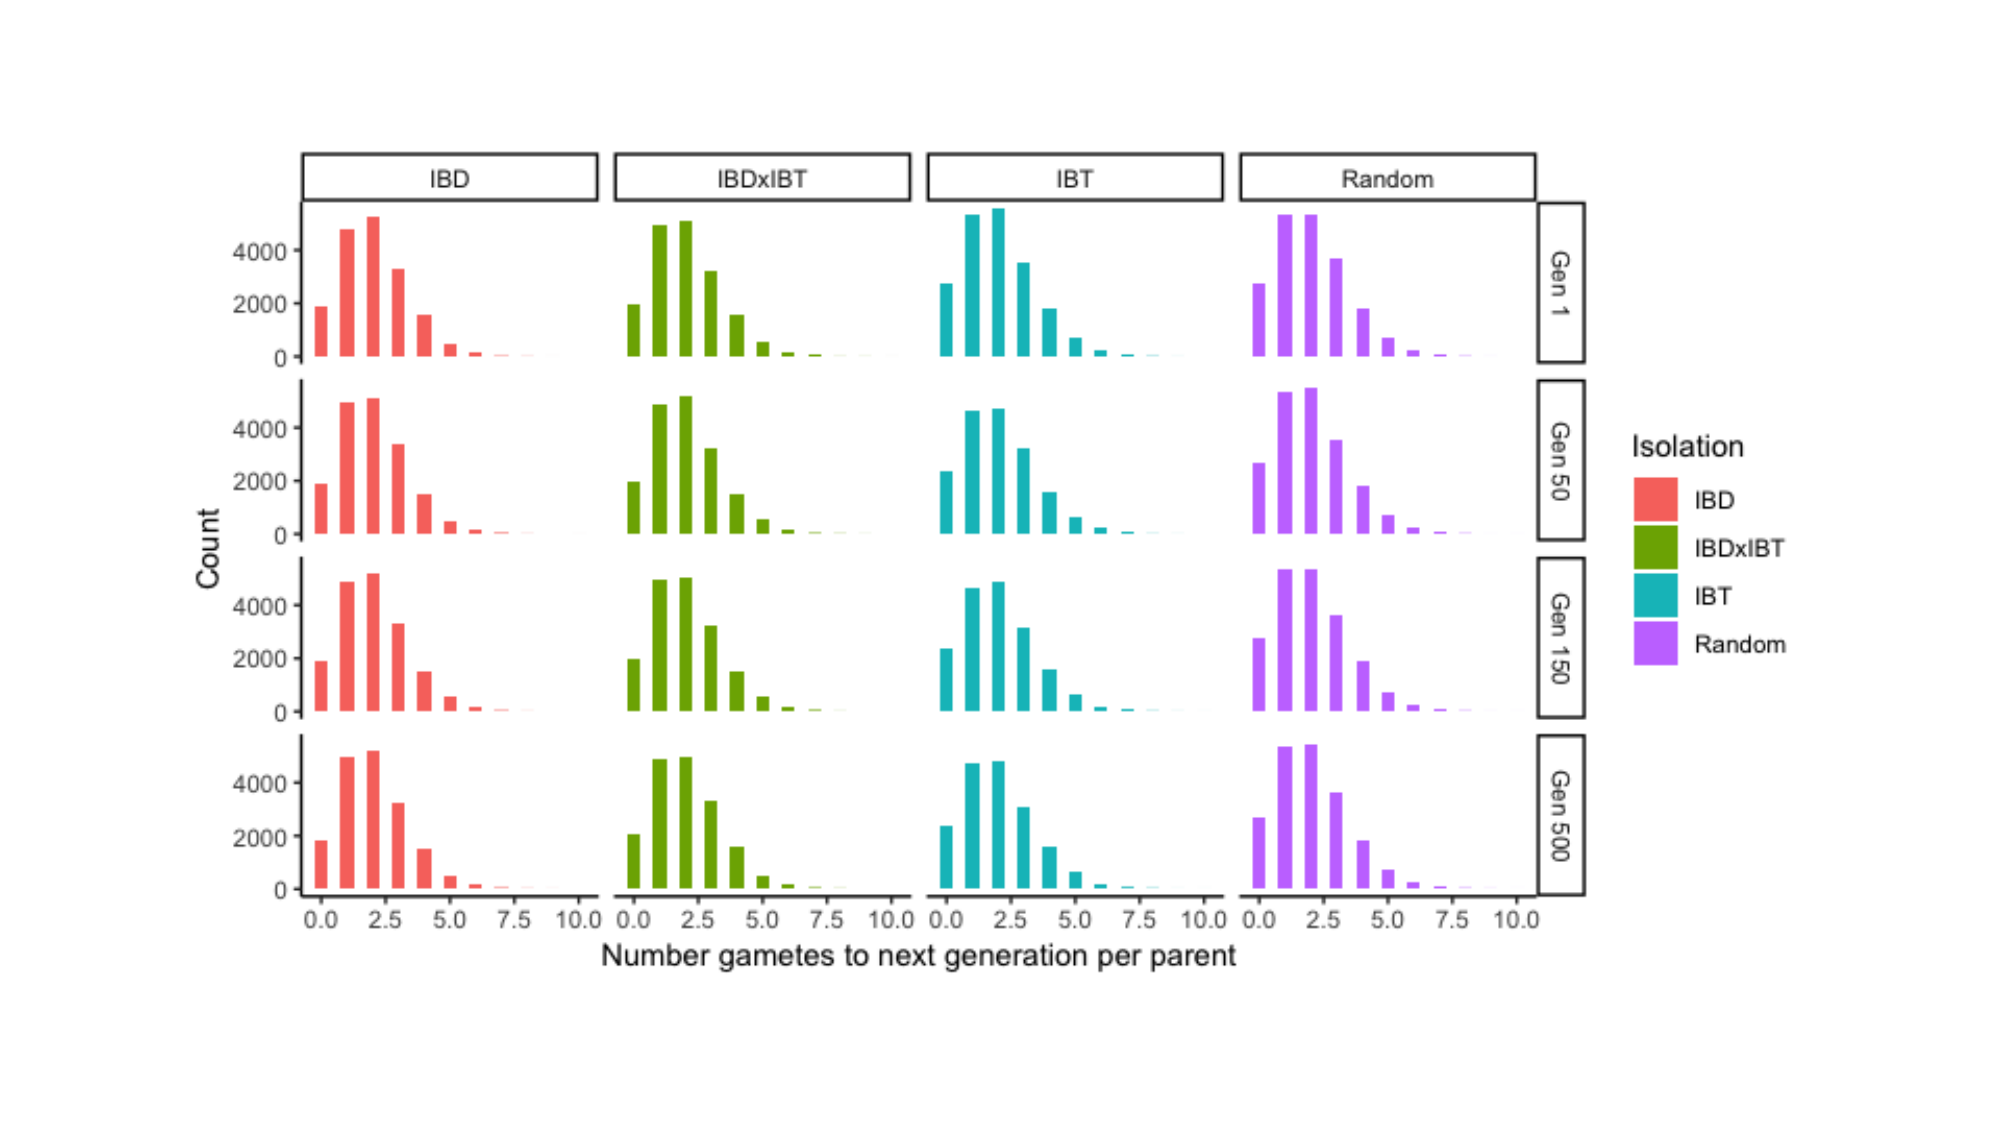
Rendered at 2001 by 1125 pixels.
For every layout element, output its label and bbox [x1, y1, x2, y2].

picture [182, 138, 1818, 987]
